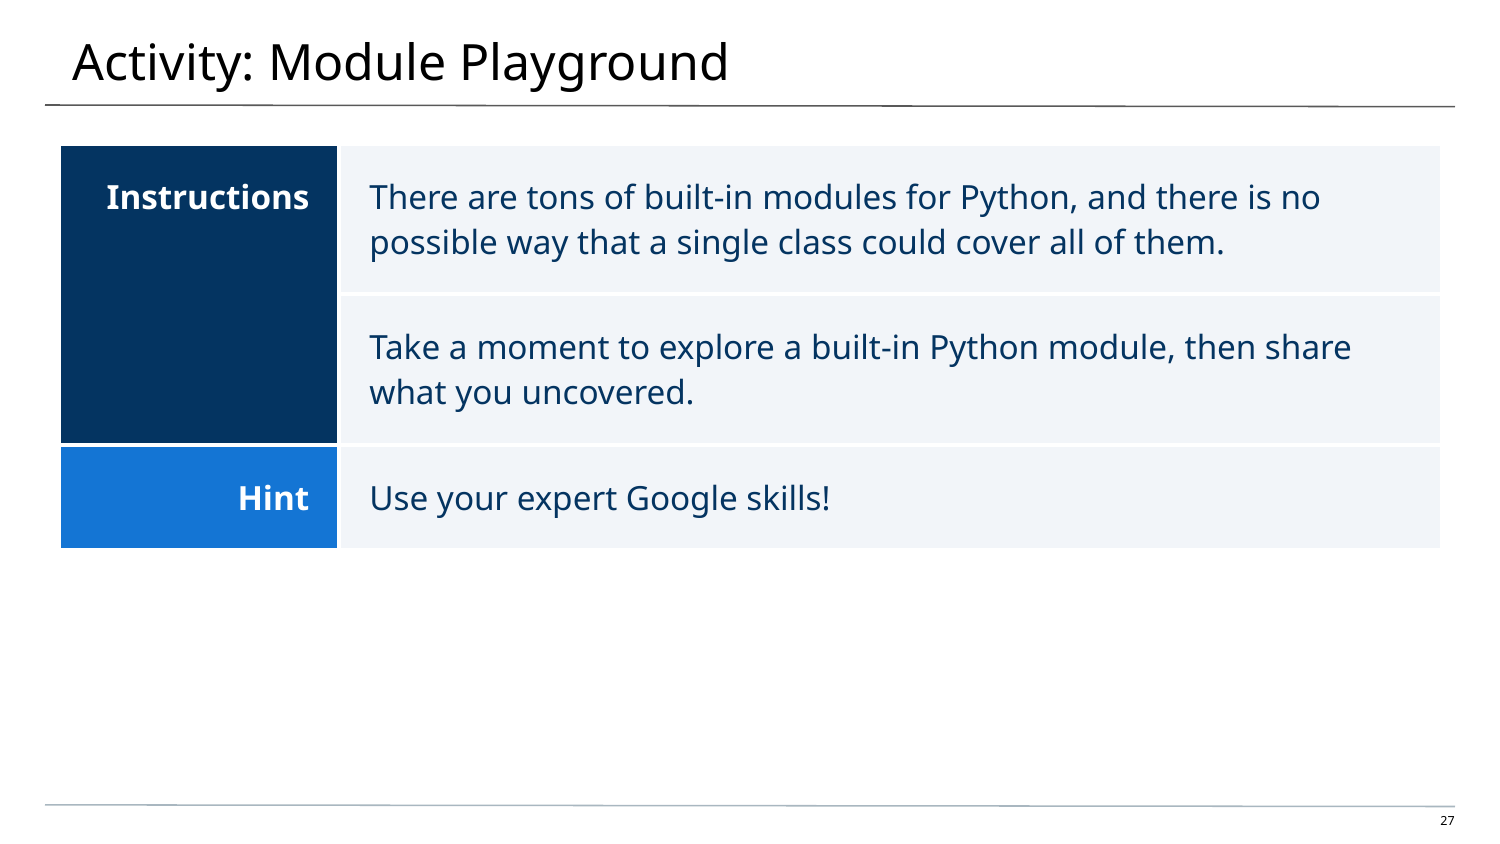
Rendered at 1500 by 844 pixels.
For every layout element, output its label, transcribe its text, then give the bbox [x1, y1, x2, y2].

table_cell Use your expert Google skills! [341, 447, 1440, 548]
title Activity: Module Playground [0, 0, 1500, 88]
table_header There are tons of built-in modules for Python, and there is no possible way that a single class could cover all of them. [341, 146, 1440, 292]
table_cell Take a moment to explore a built-in Python module, then share what you uncovered. [341, 296, 1440, 443]
table_cell Hint [61, 447, 337, 548]
table_header Instructions [61, 146, 337, 443]
